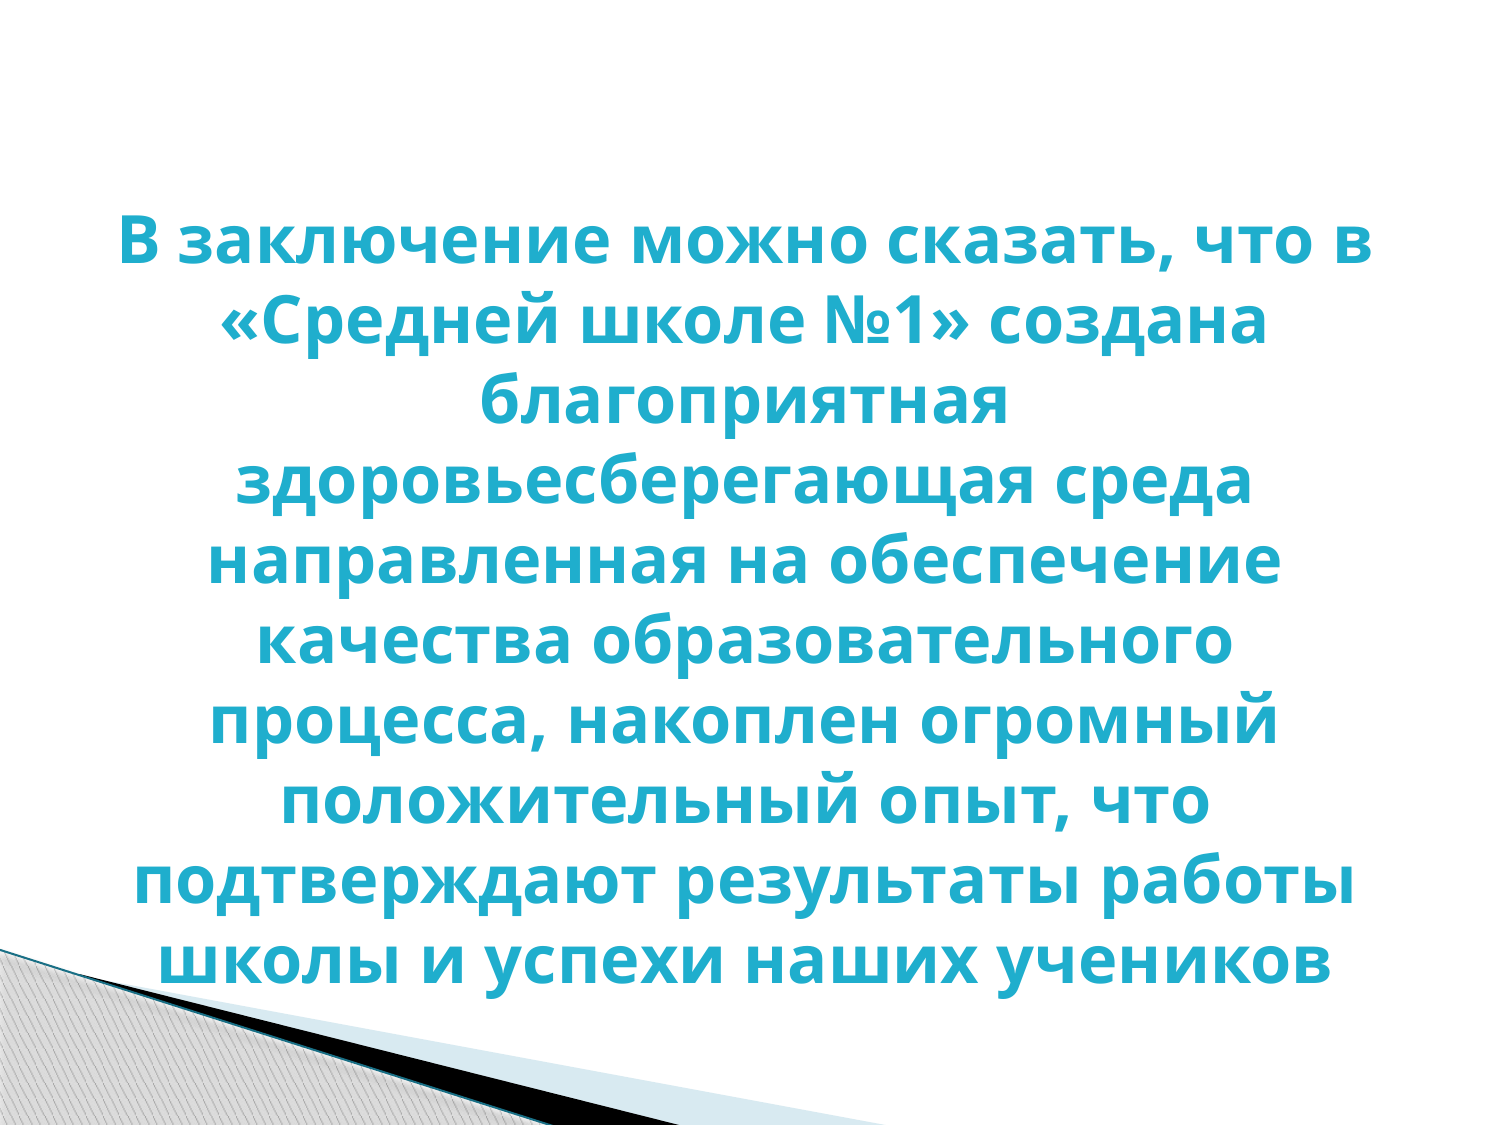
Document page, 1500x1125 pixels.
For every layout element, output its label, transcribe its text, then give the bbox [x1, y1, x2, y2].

title В заключение можно сказать, что в «Средней школе №1» создана благоприятная здоровьесберегающая среда направленная на обеспечение качества образовательного процесса, накоплен огромный положительный опыт, что подтверждают результаты работы школы и успехи наших учеников [70, 149, 1421, 965]
